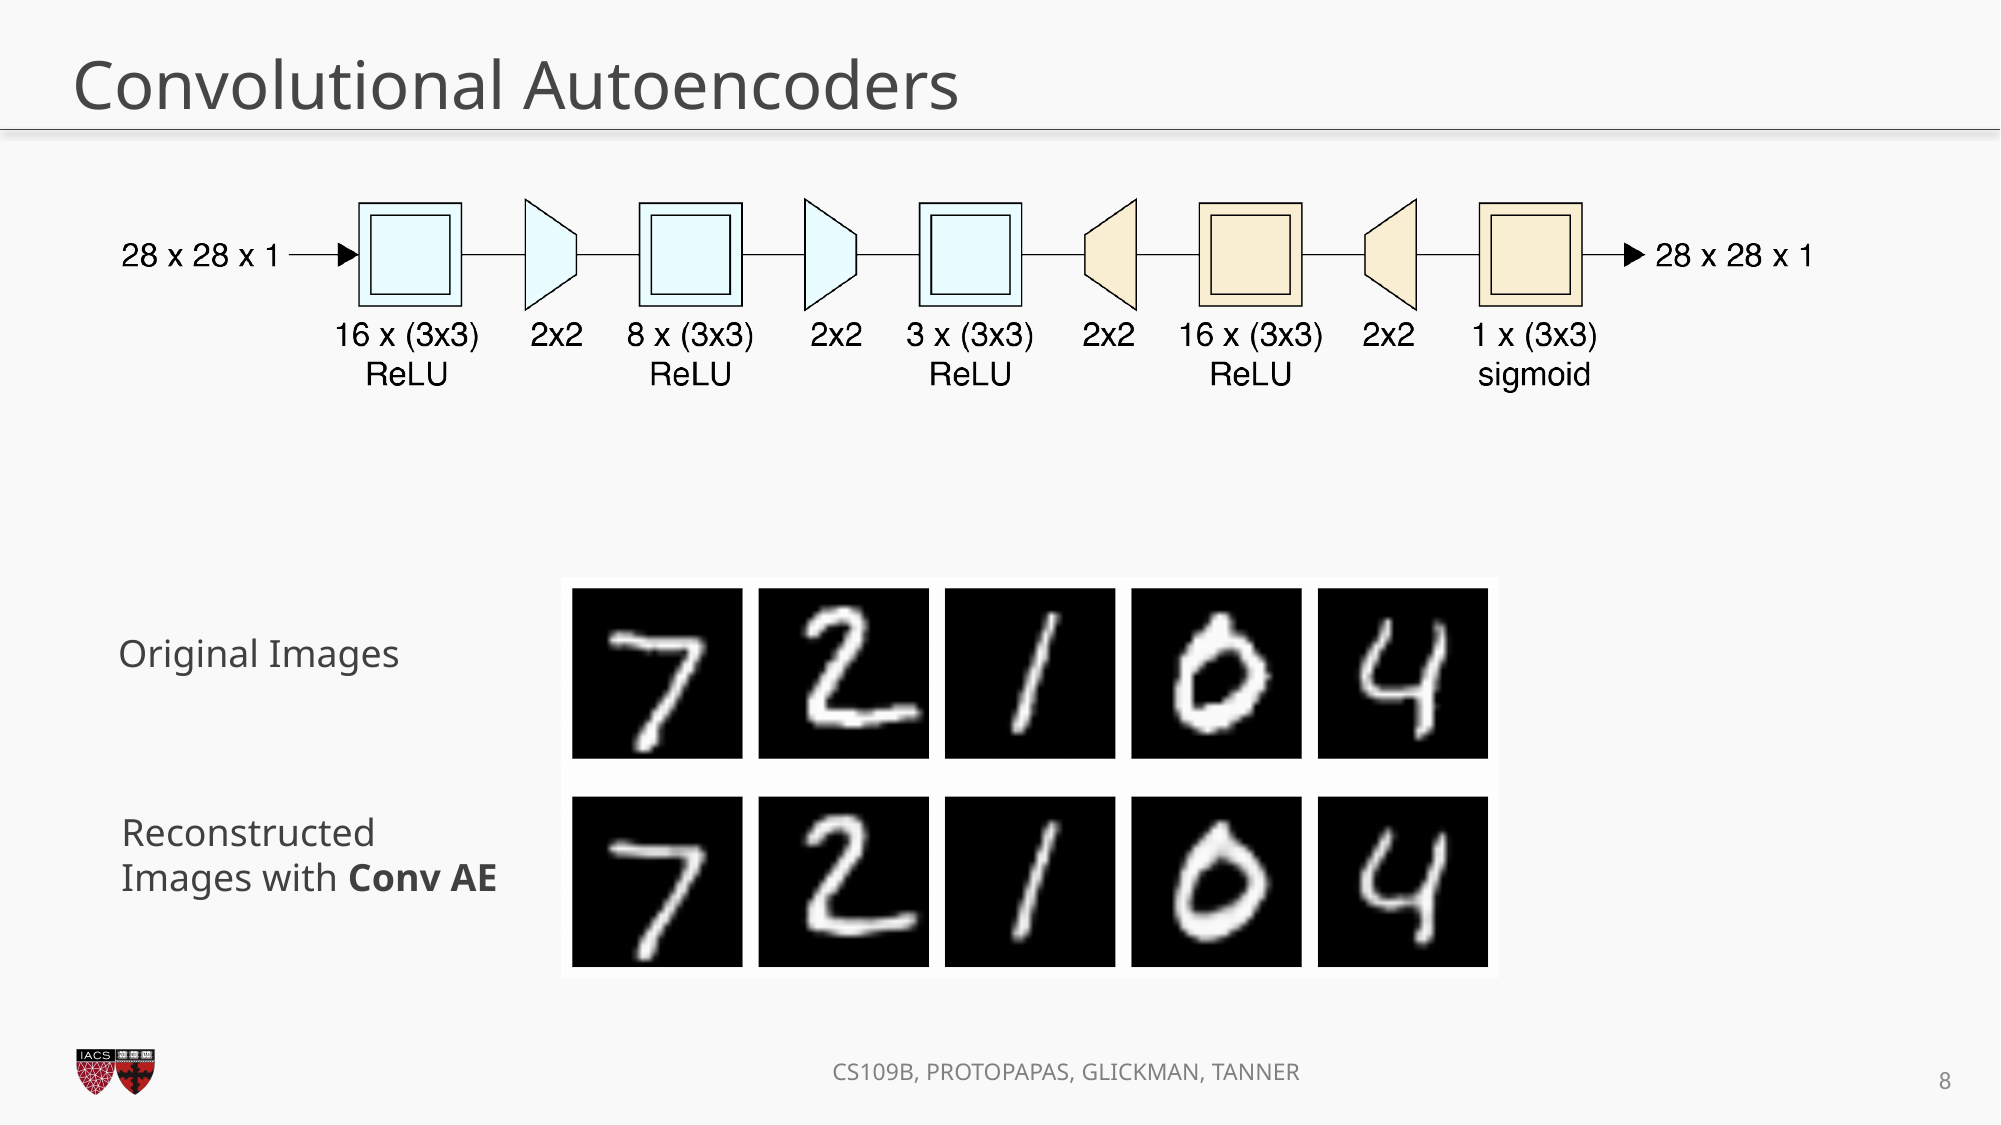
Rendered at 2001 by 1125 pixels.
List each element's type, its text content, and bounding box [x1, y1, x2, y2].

text_box Original Images [103, 622, 415, 683]
text_box Reconstructed Images with Conv AE [106, 801, 530, 907]
picture [560, 577, 1500, 978]
slide_number 8 [1500, 1050, 1967, 1110]
picture [75, 1049, 155, 1095]
title Convolutional Autoencoders [57, 35, 1943, 162]
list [121, 197, 1816, 402]
